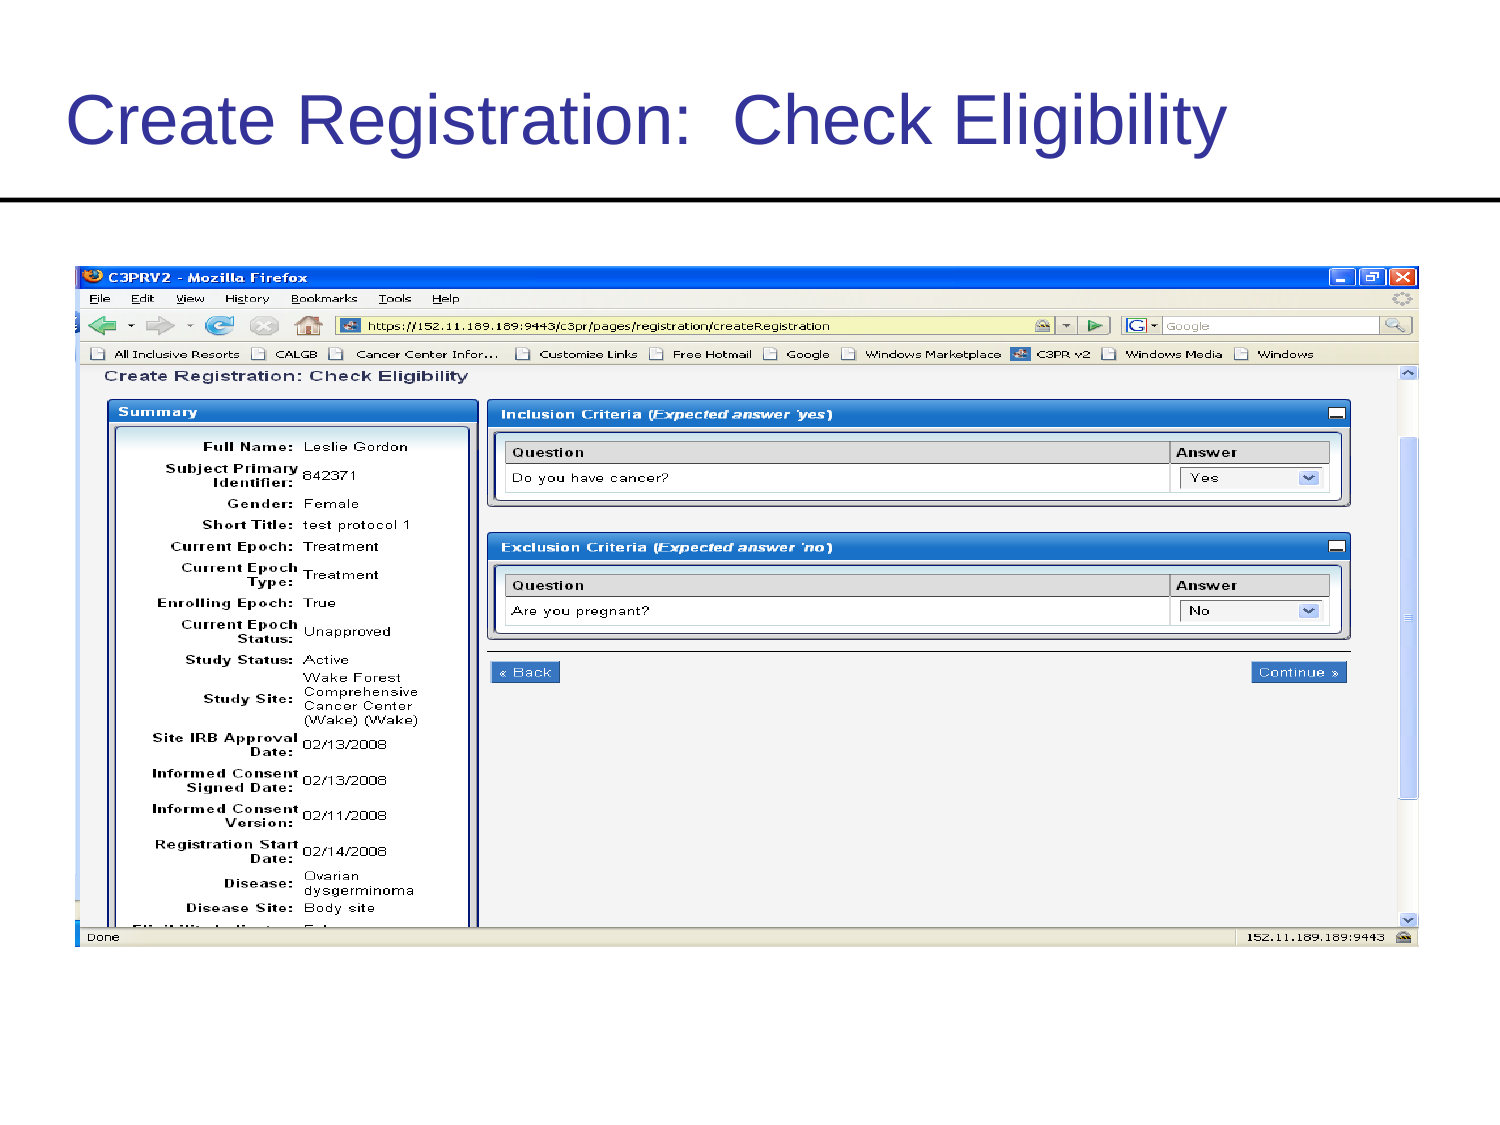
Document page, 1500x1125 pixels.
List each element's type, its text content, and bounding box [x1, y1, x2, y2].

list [74, 262, 1426, 951]
title Create Registration: Check Eligibility [49, 62, 1401, 171]
